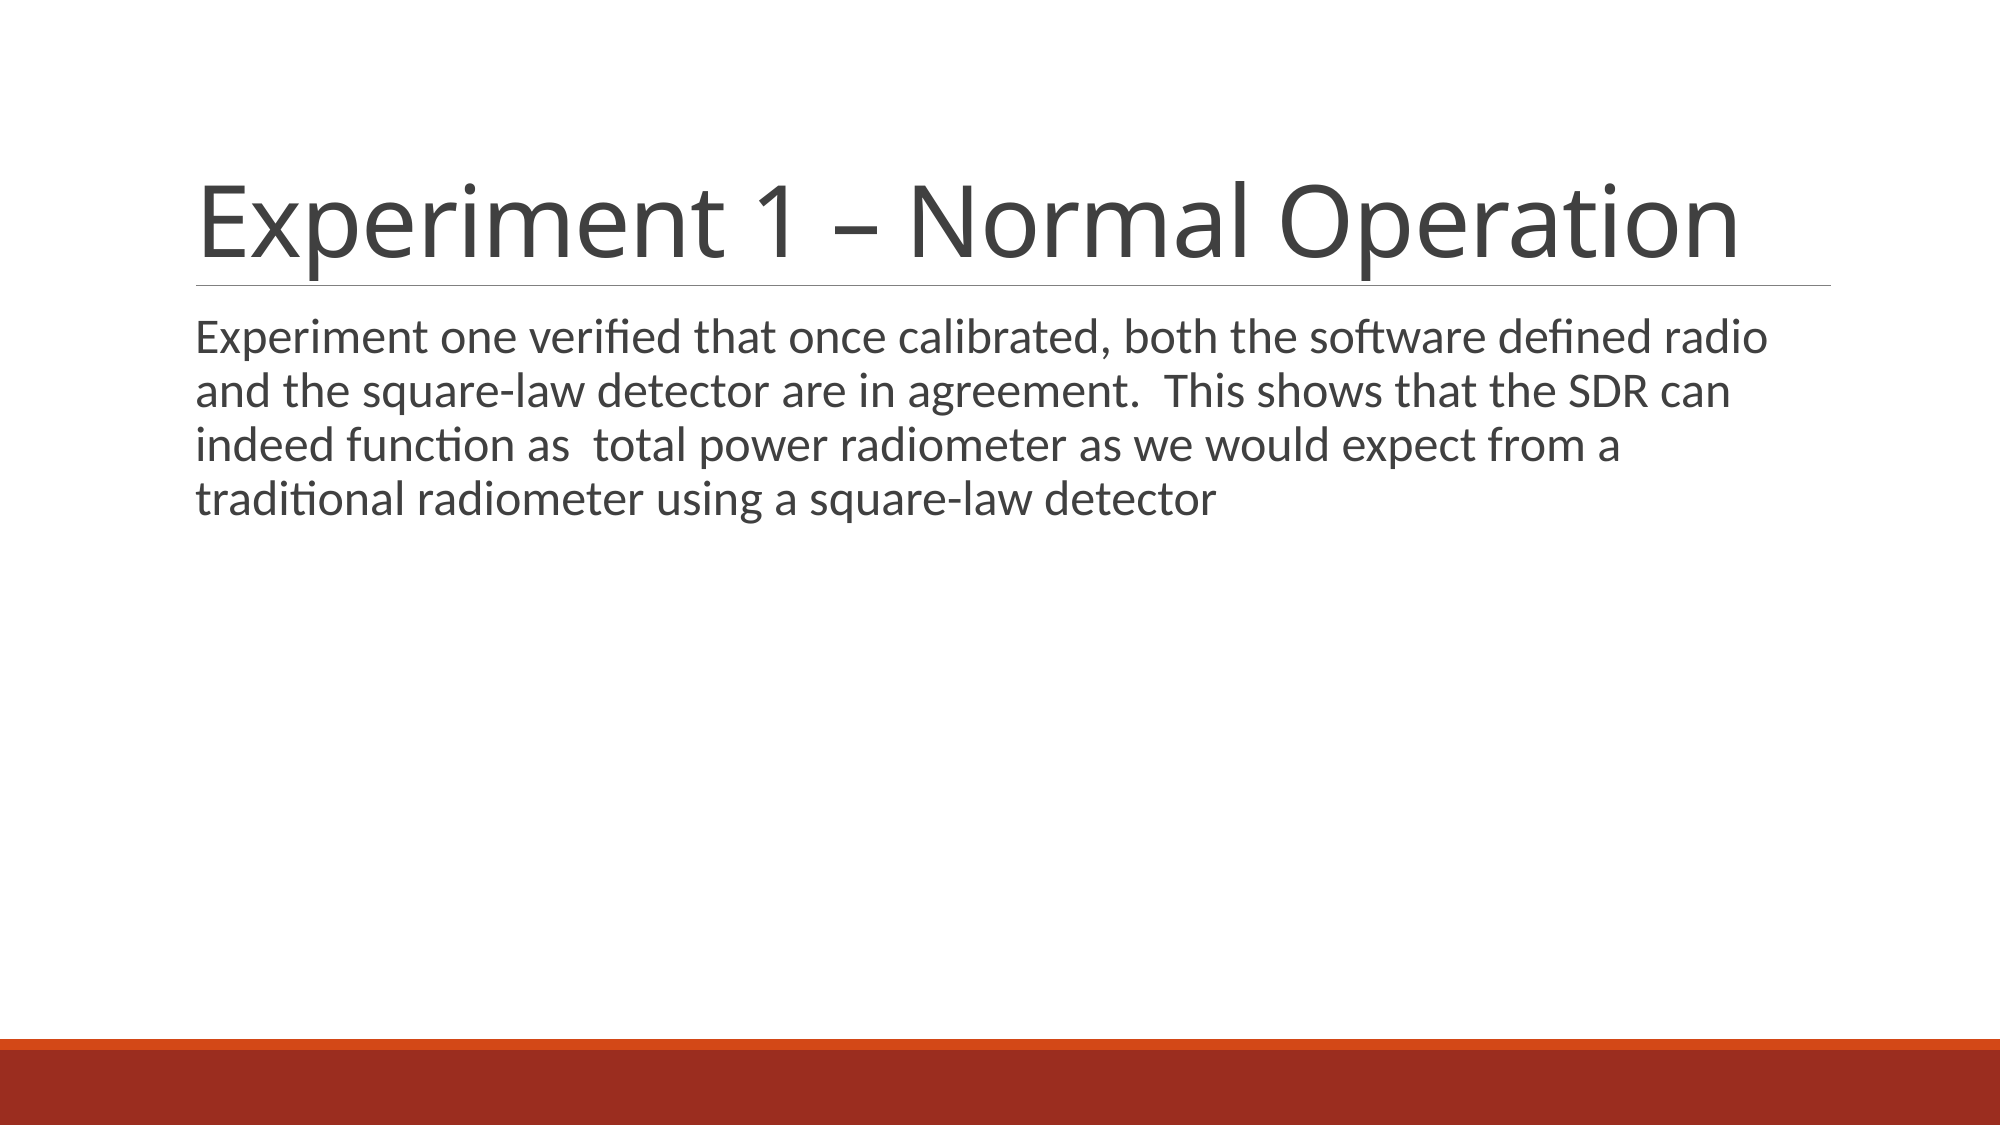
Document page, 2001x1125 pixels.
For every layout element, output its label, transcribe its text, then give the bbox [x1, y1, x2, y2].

list Experiment one verified that once calibrated, both the software defined radio and the square-law detector are in agreement. This shows that the SDR can indeed function as total power radiometer as we would expect from a traditional radiometer using a square-law detector [180, 302, 1830, 963]
title Experiment 1 – Normal Operation [180, 47, 1830, 285]
